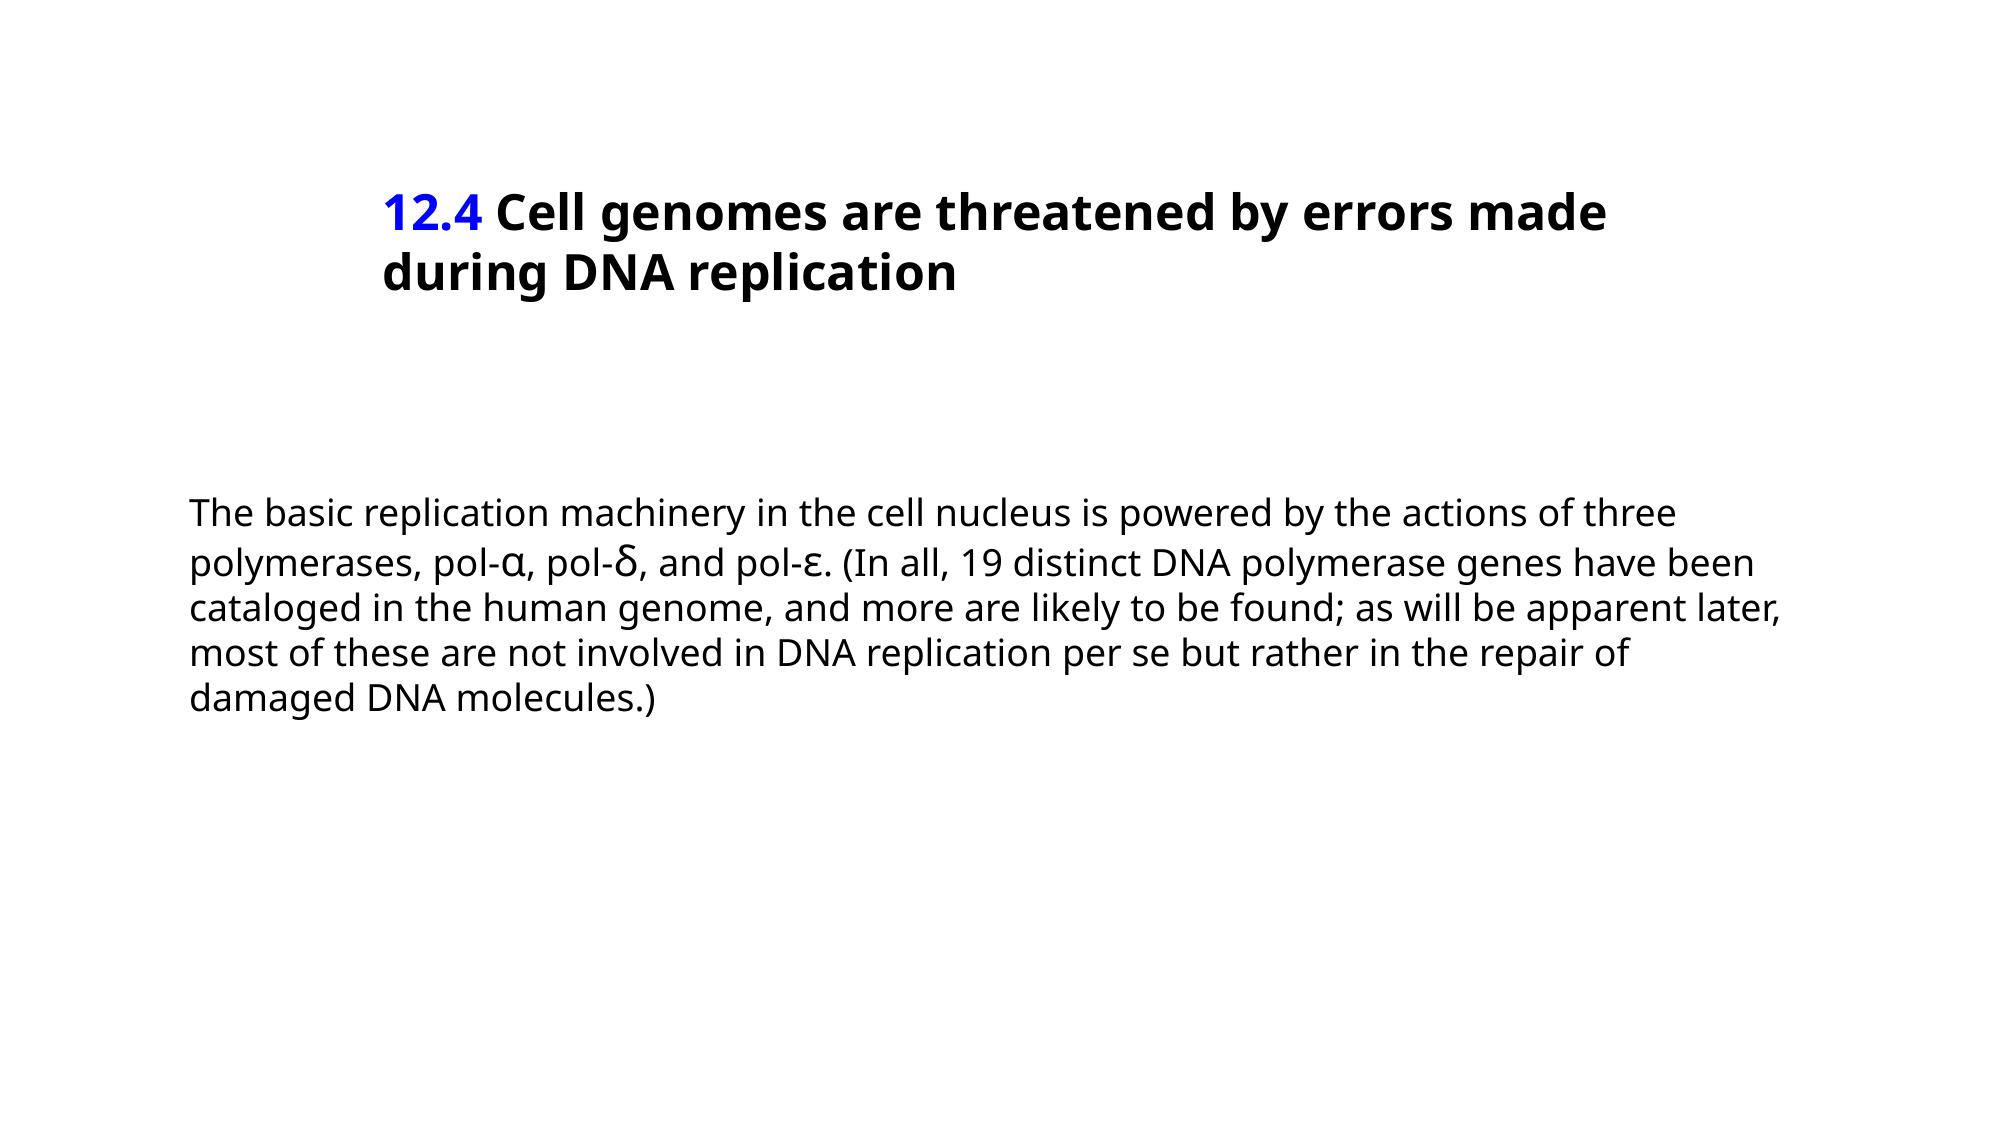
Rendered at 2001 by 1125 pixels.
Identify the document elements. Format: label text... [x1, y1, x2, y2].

text_box The basic replication machinery in the cell nucleus is powered by the actions of three polymerases, pol-α, pol-δ, and pol-ε. (In all, 19 distinct DNA polymerase genes have been cataloged in the human genome, and more are likely to be found; as will be apparent later, most of these are not involved in DNA replication per se but rather in the repair of damaged DNA molecules.) [174, 481, 1799, 727]
text_box 12.4 Cell genomes are threatened by errors made during DNA replication [367, 173, 1643, 308]
